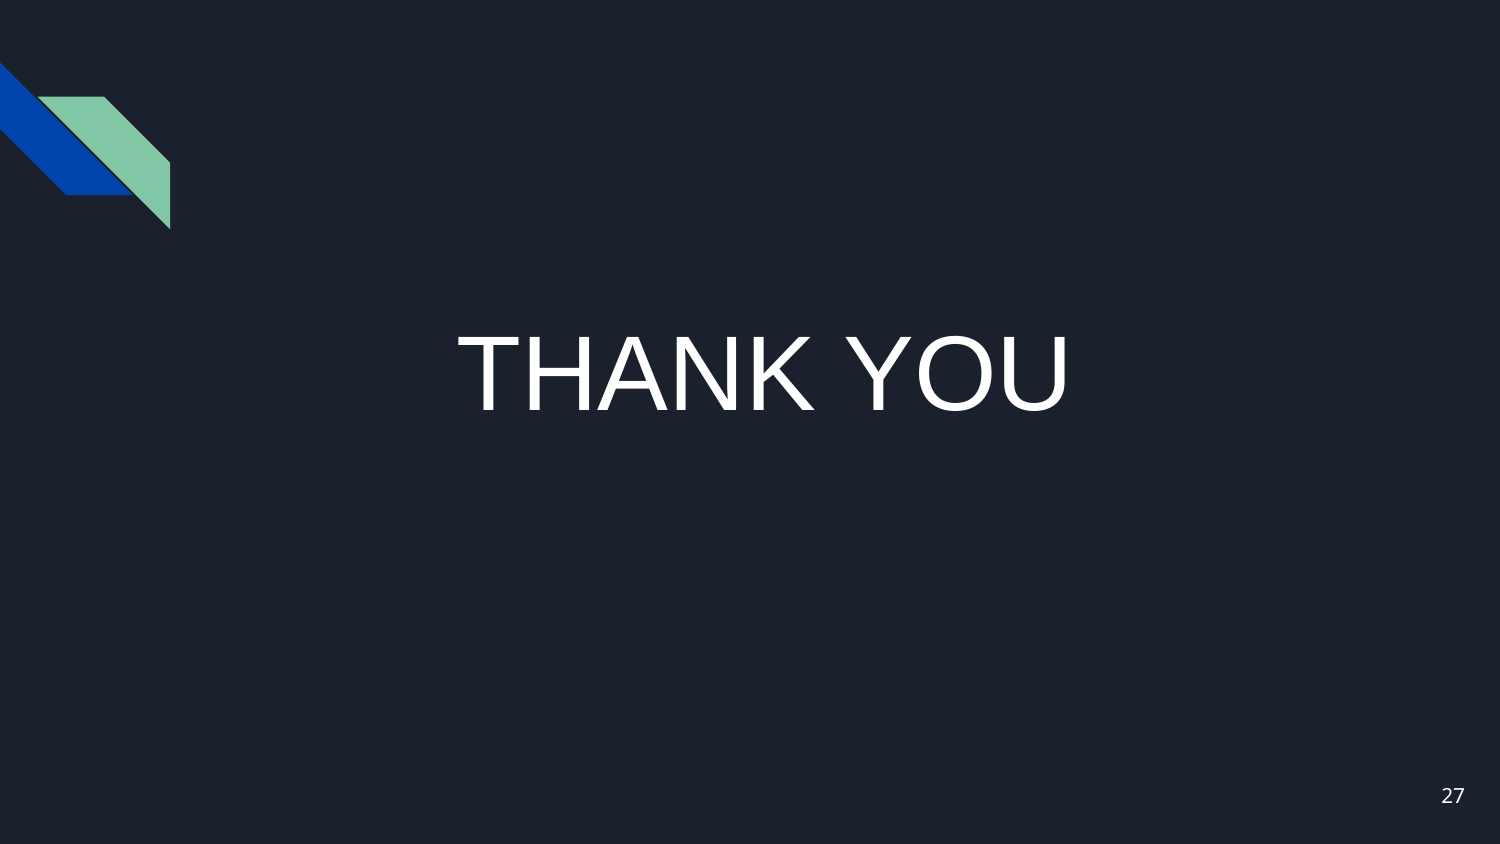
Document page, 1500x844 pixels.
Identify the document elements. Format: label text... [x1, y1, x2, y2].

title THANK YOU [187, 289, 1343, 440]
slide_number 27 [1389, 764, 1480, 830]
